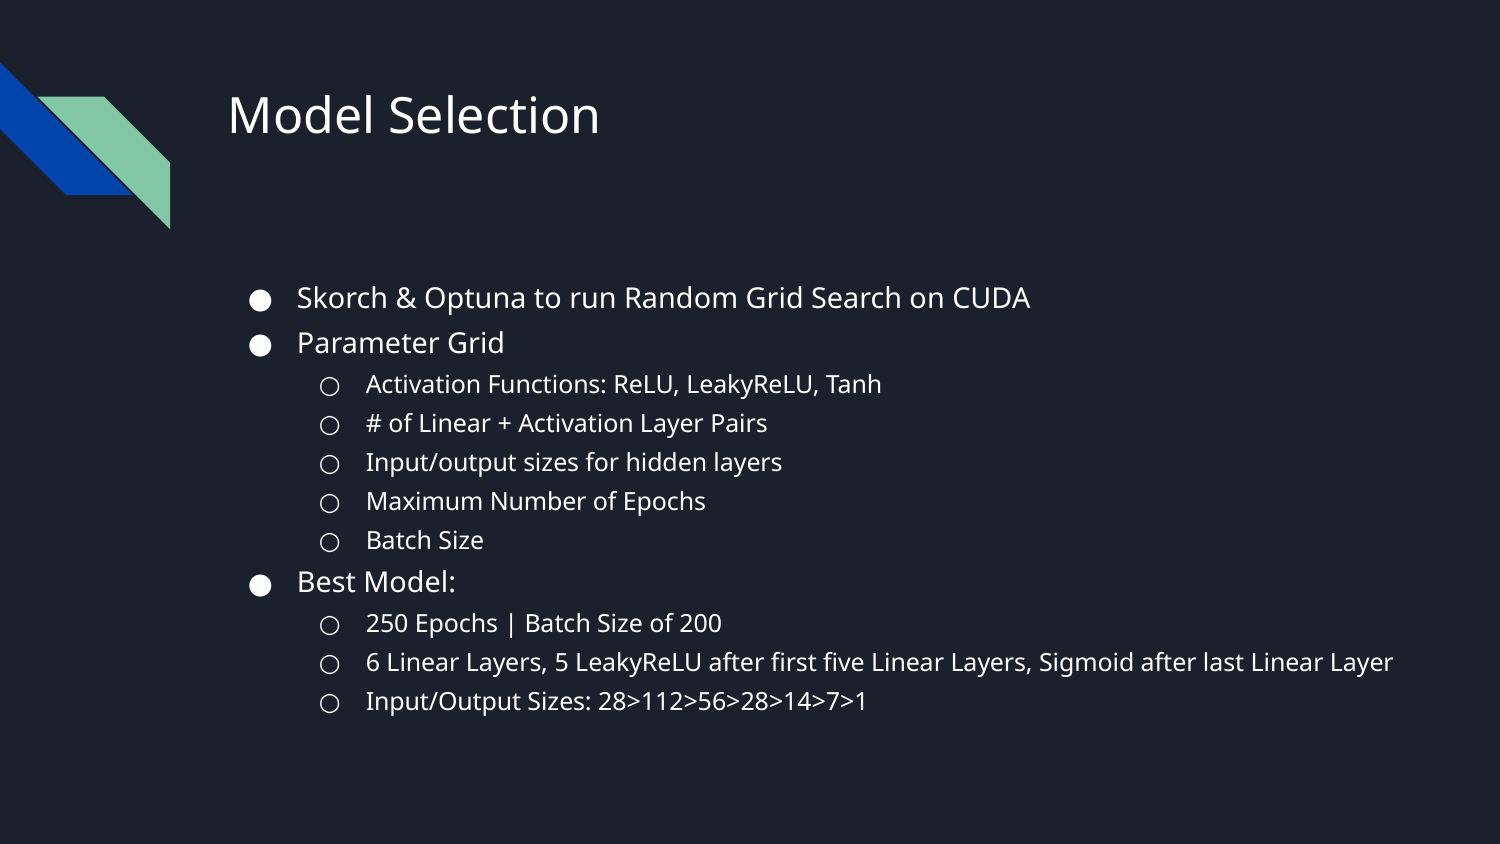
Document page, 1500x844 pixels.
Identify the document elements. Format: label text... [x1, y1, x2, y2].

list Skorch & Optuna to run Random Grid Search on CUDA Parameter Grid Activation Functions: ReLU, LeakyReLU, Tanh # of Linear + Activation Layer Pairs Input/output sizes for hidden layers Maximum Number of Epochs Batch Size Best Model: 250 Epochs | Batch Size of 200 6 Linear Layers, 5 LeakyReLU after first five Linear Layers, Sigmoid after last Linear Layer Input/Output Sizes: 28>112>56>28>14>7>1 [212, 257, 1451, 735]
title Model Selection [212, 64, 1368, 215]
